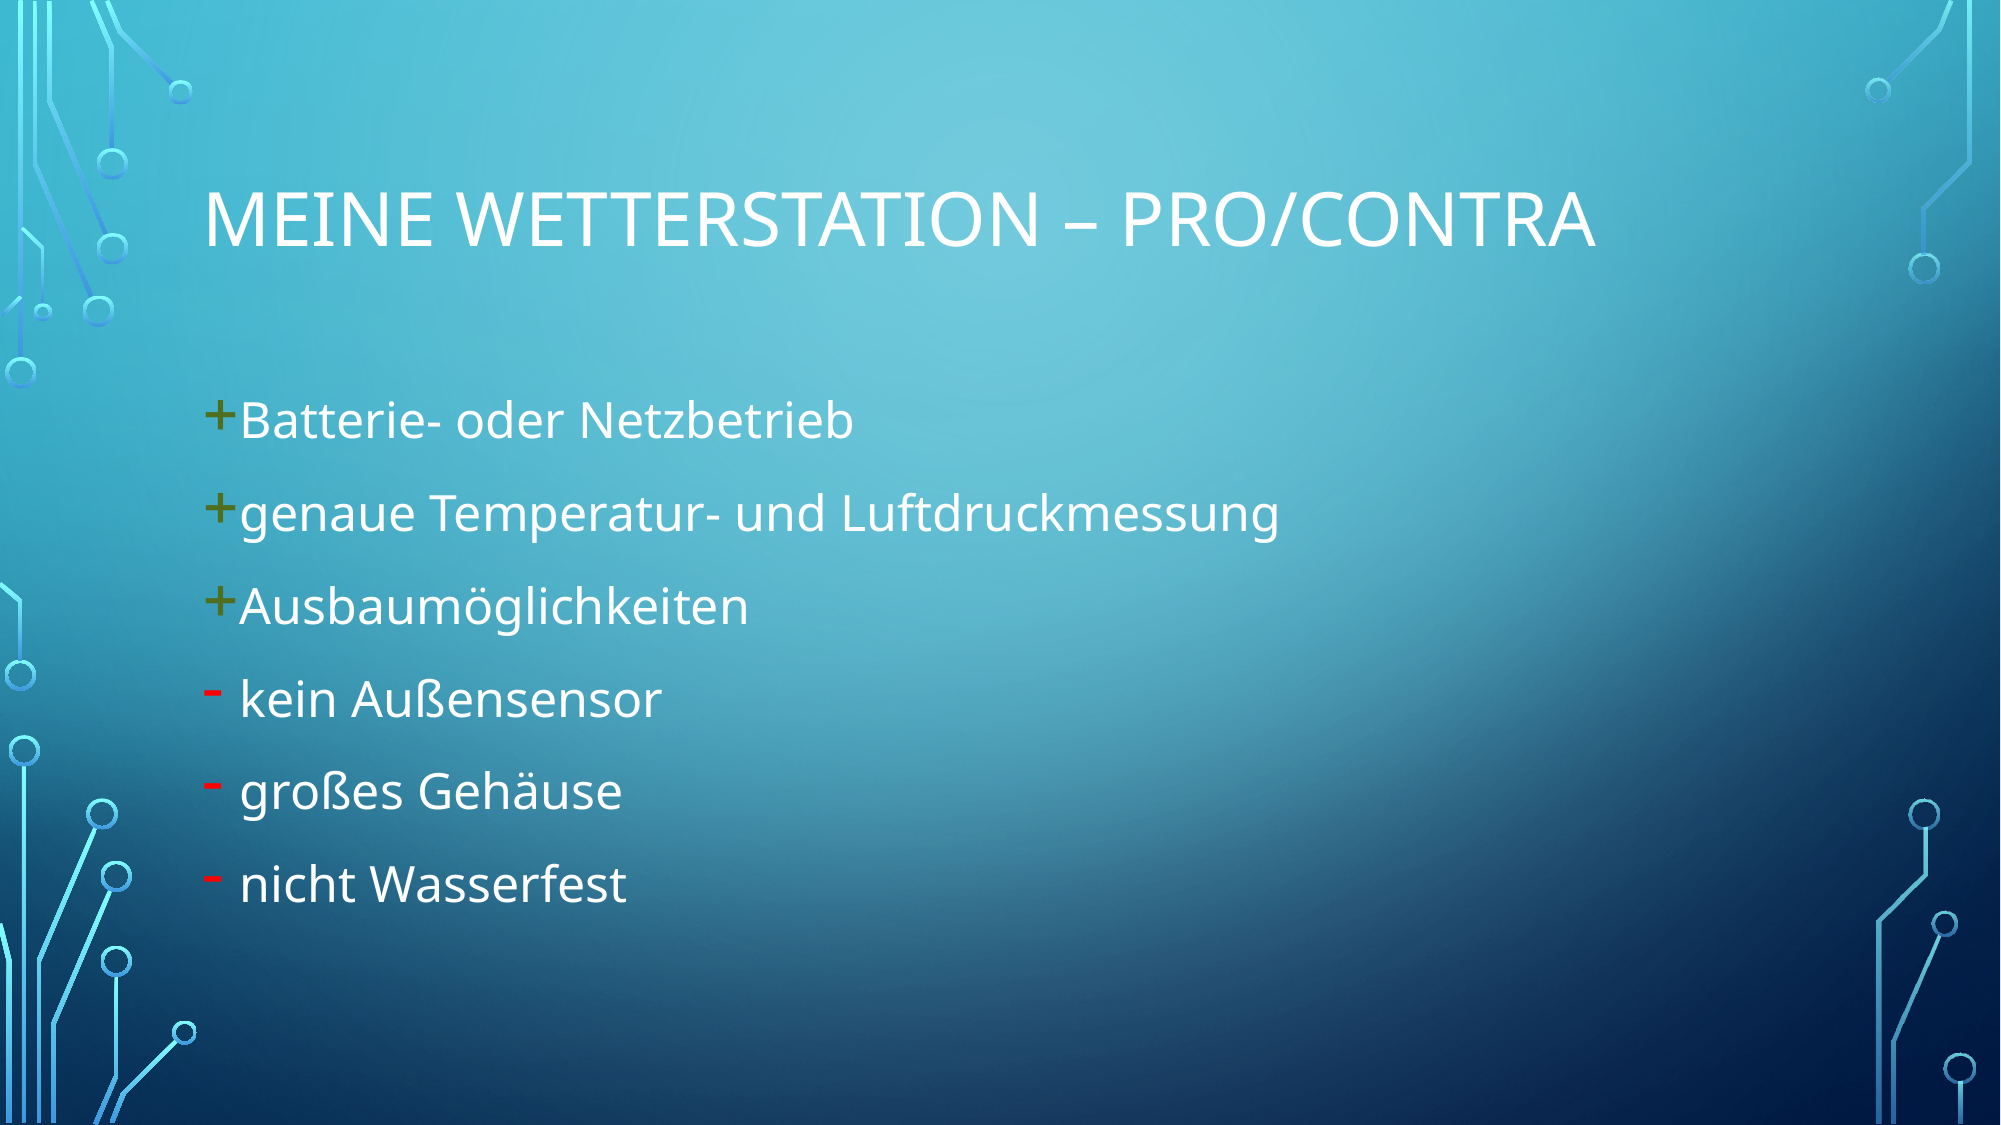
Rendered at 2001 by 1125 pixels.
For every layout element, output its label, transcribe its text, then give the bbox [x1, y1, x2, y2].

list Batterie- oder Netzbetrieb genaue Temperatur- und Luftdruckmessung Ausbaumöglichkeiten kein Außensensor großes Gehäuse nicht Wasserfest [187, 369, 1813, 950]
title Meine Wetterstation – Pro/Contra [187, 101, 1813, 344]
